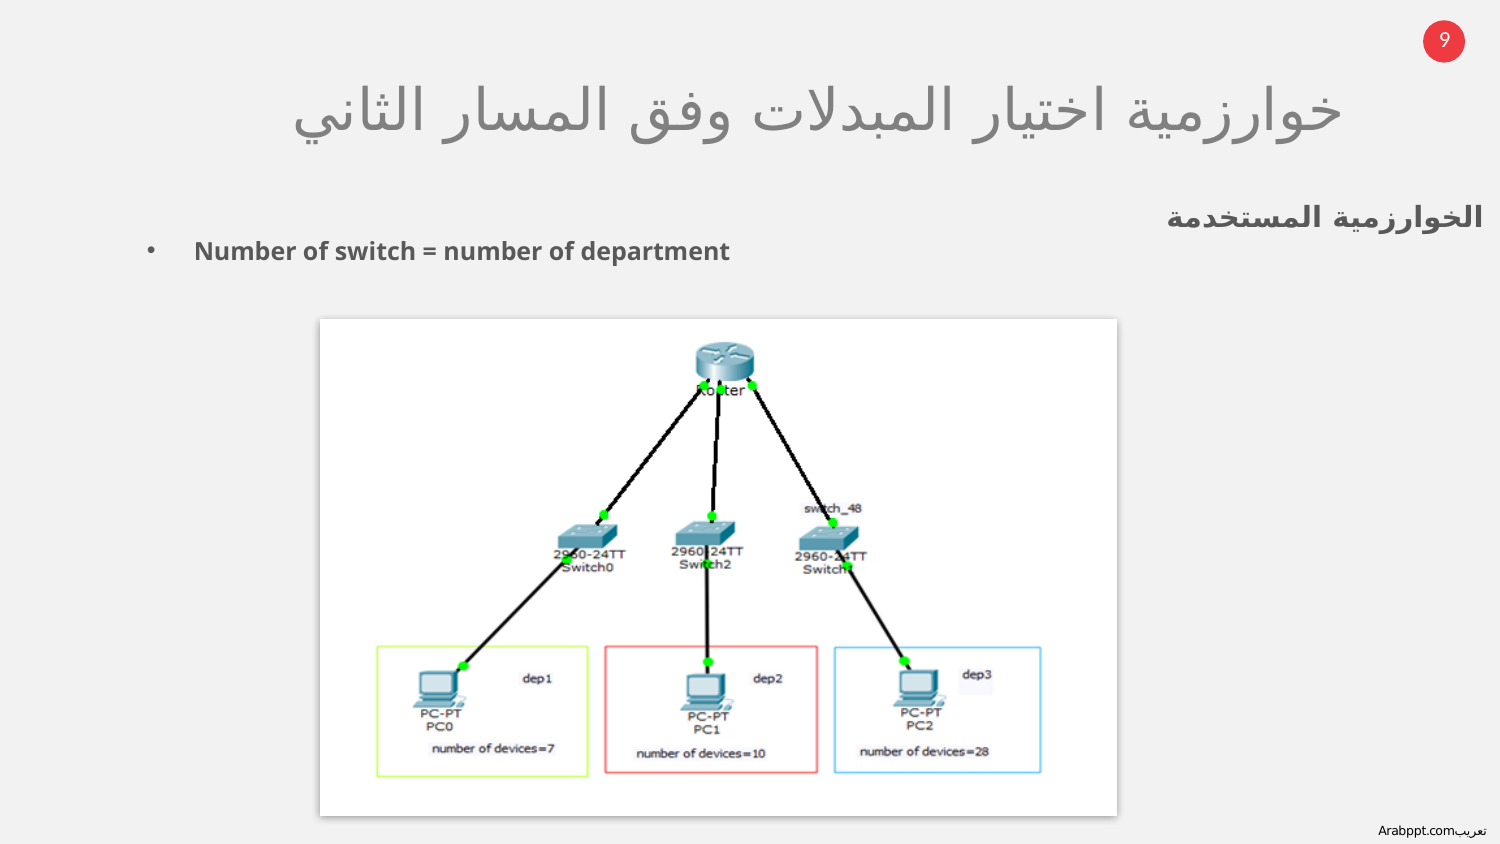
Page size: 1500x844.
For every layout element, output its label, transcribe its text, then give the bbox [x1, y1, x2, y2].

text_box خوارزمية اختيار المبدلات وفق المسار الثاني [97, 61, 1360, 163]
picture [334, 333, 1103, 802]
list الخوارزمية المستخدمة [1108, 195, 1500, 255]
list Number of switch = number of department [97, 231, 796, 344]
